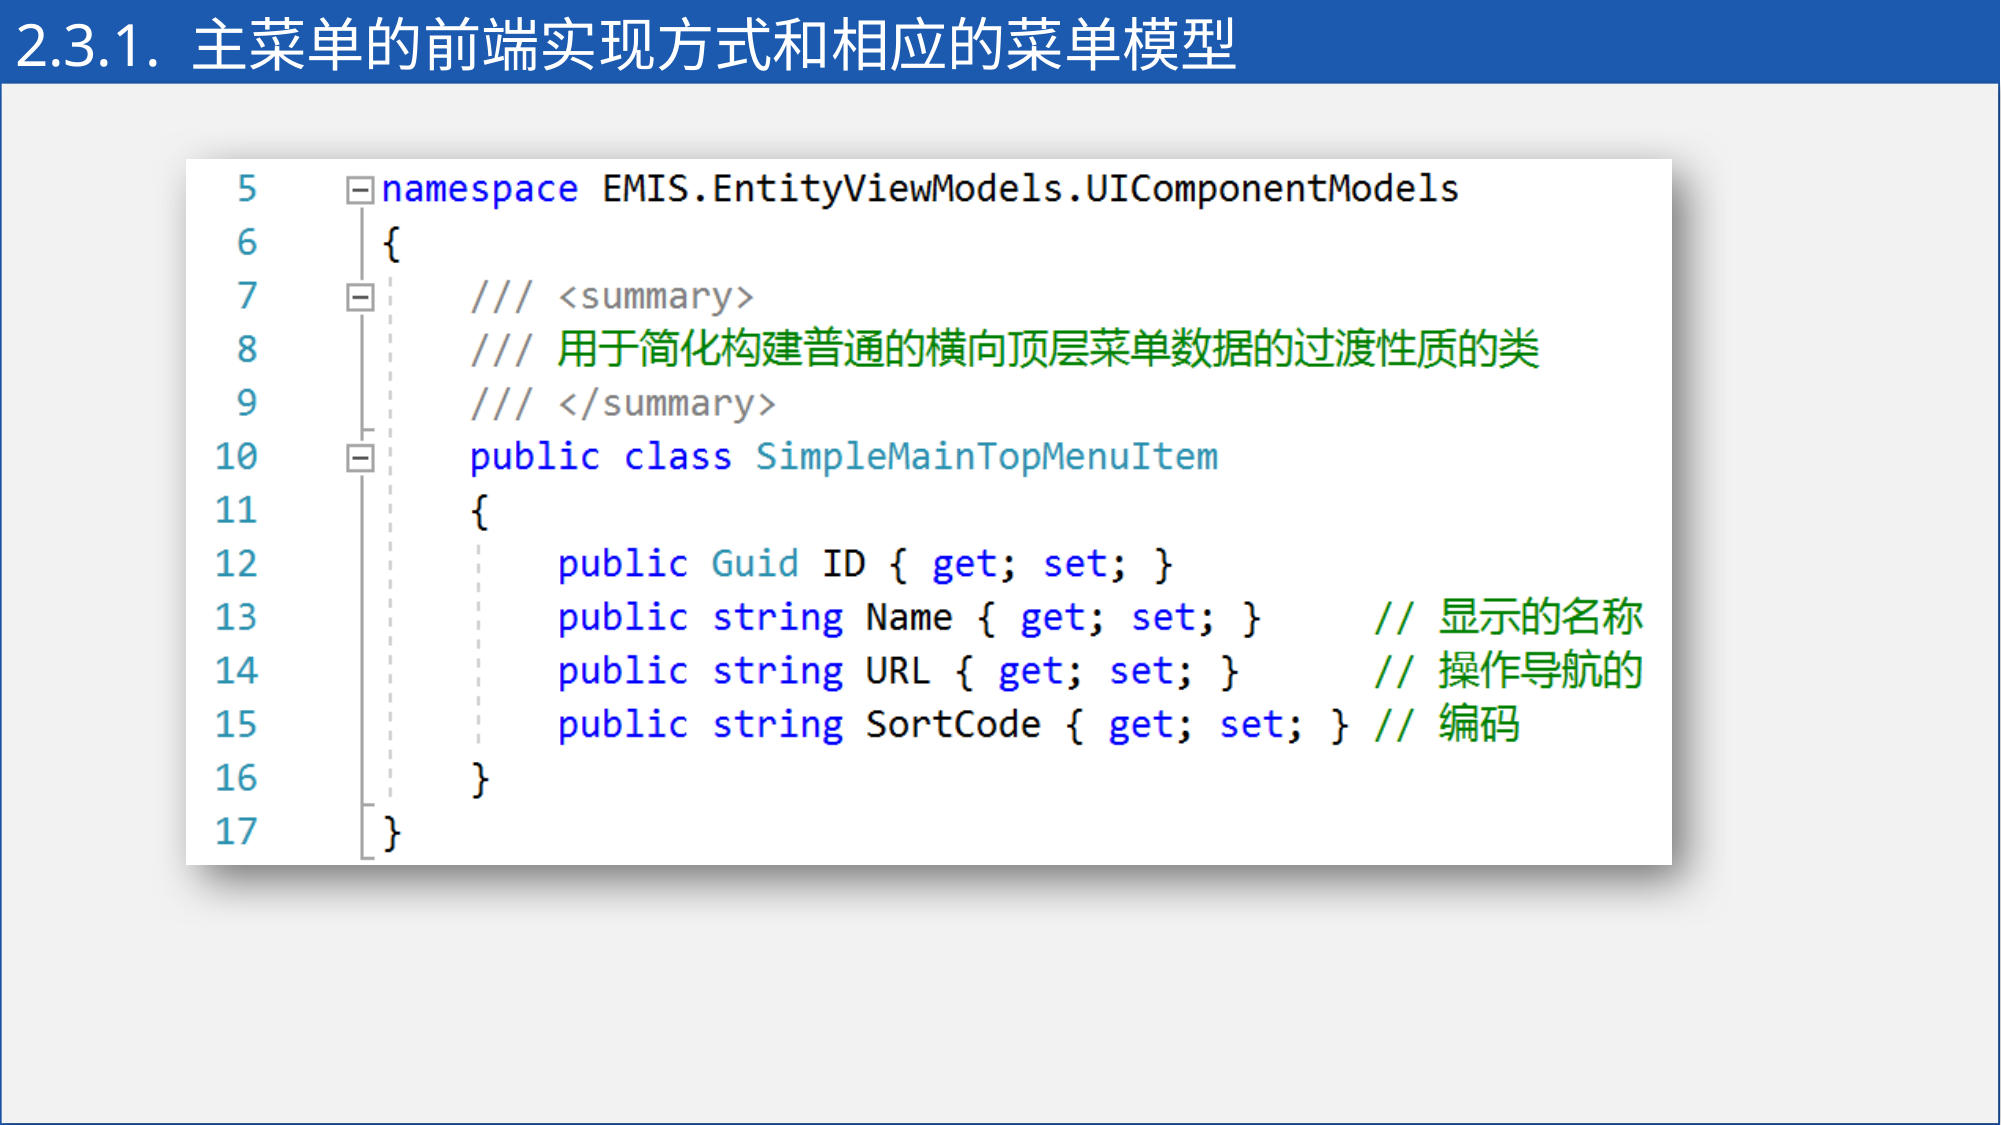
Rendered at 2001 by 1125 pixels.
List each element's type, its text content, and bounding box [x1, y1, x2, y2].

picture [186, 159, 1672, 865]
title 2.3.1. 主菜单的前端实现方式和相应的菜单模型 [0, 1, 2000, 84]
